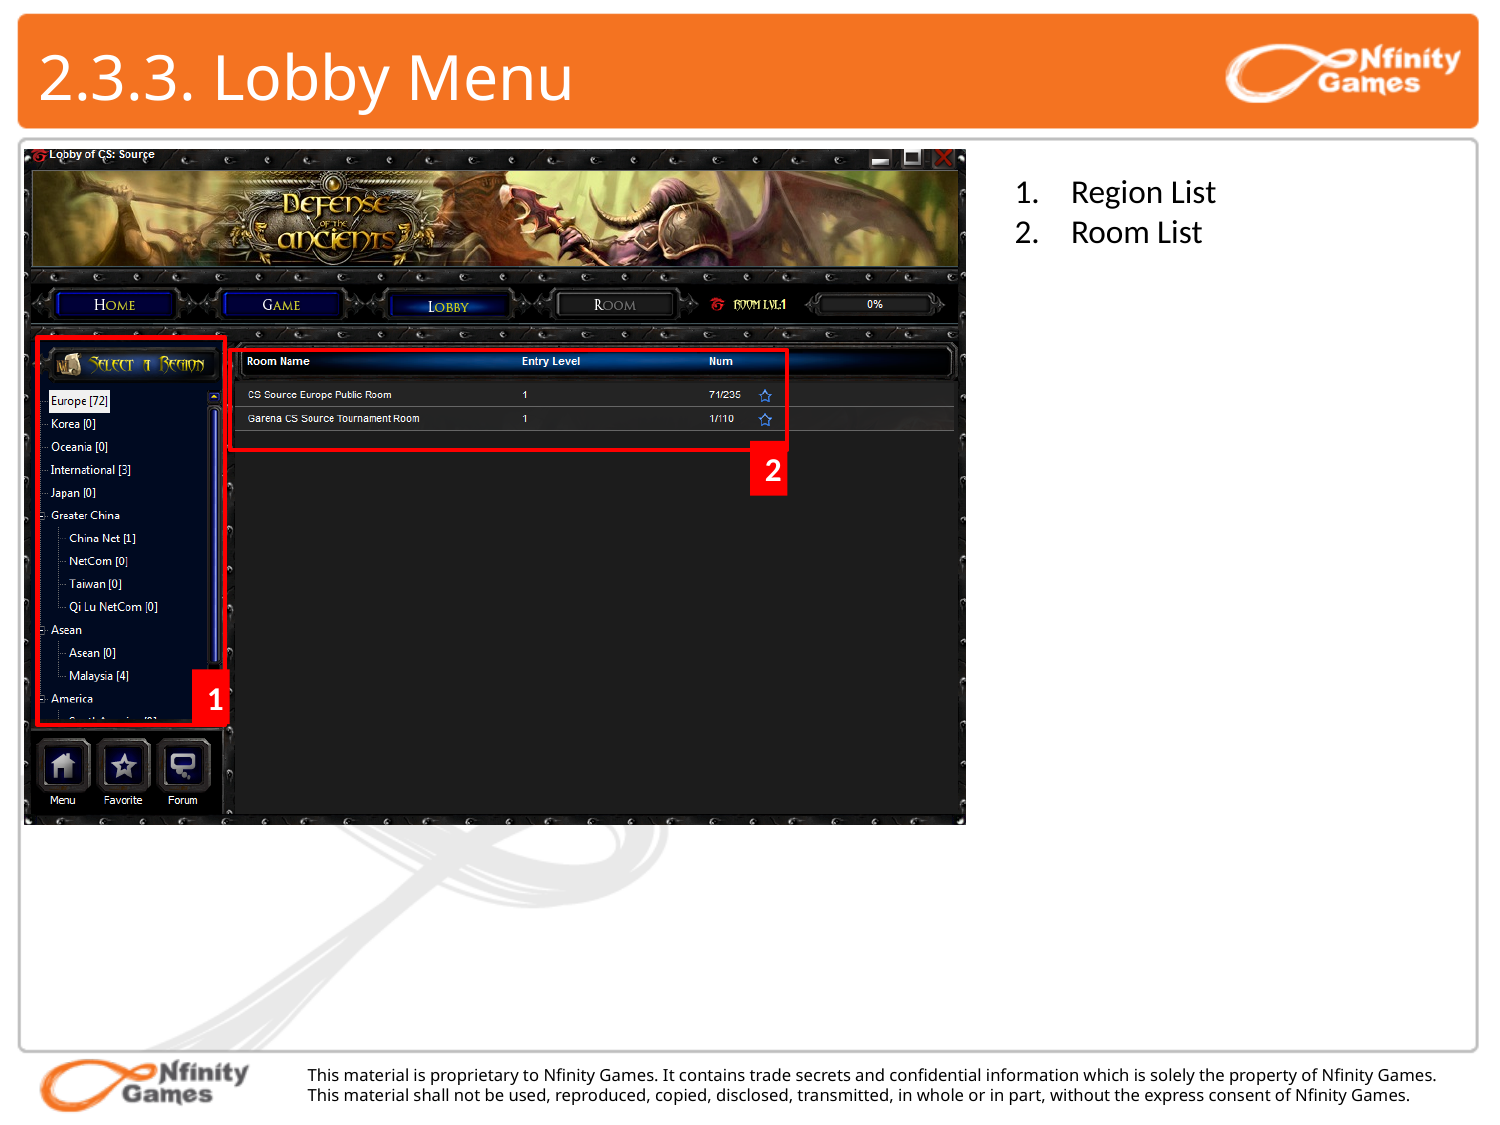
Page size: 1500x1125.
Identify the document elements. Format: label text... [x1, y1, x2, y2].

text_box Region List Room List [999, 162, 1463, 297]
picture [0, 0, 1500, 1125]
title 2.3.3. Lobby Menu [23, 33, 1109, 118]
